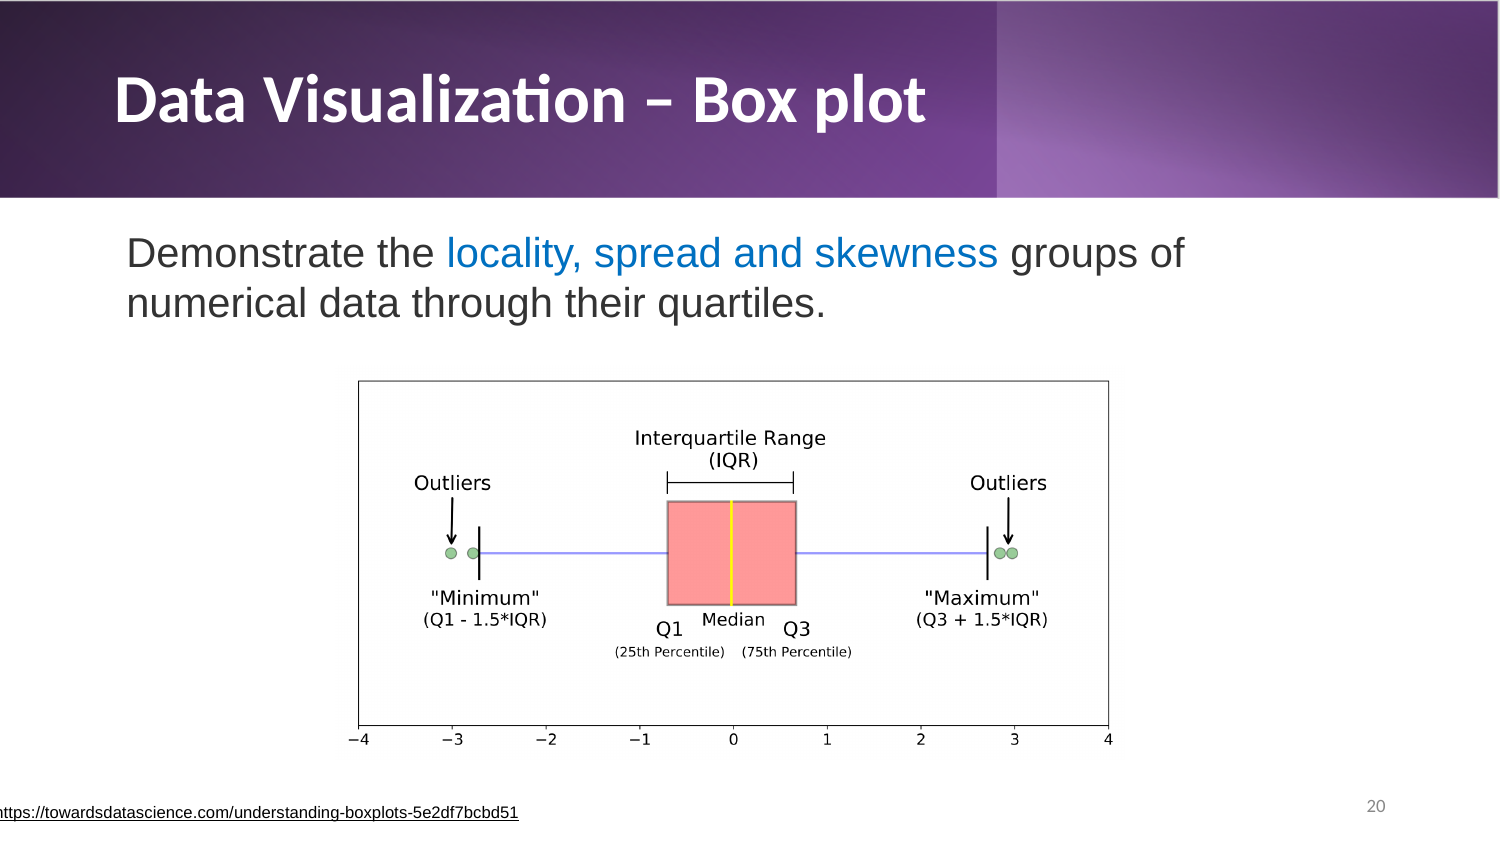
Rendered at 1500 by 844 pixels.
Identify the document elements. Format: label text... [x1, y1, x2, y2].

picture [335, 365, 1125, 761]
text_box Demonstrate the locality, spread and skewness groups of numerical data through their quartiles. [111, 218, 1389, 334]
picture [0, 0, 1500, 199]
text_box https://towardsdatascience.com/understanding-boxplots-5e2df7bcbd51 [0, 794, 615, 830]
slide_number 20 [1059, 782, 1397, 827]
